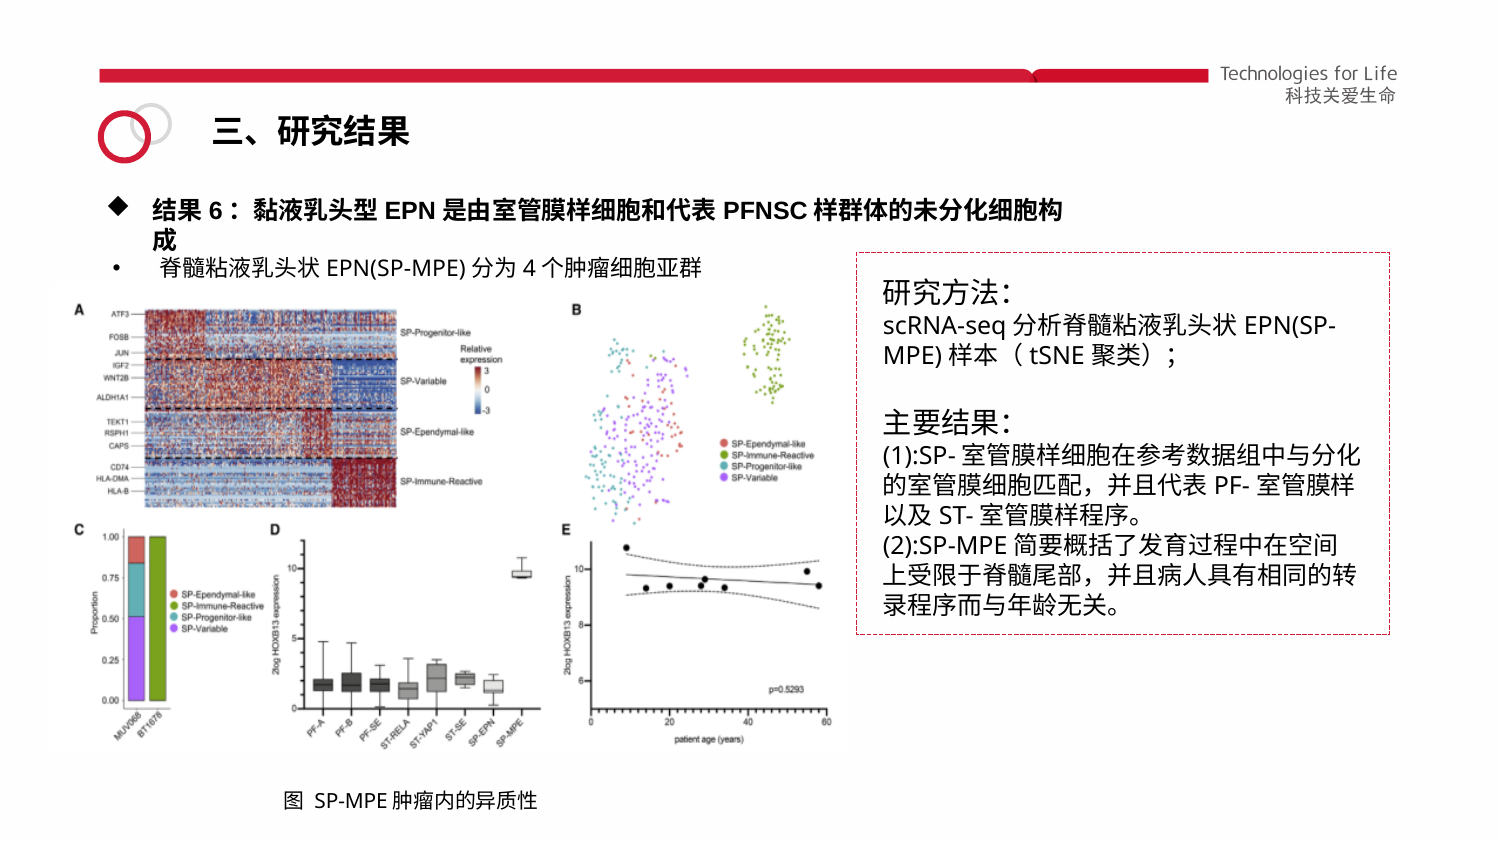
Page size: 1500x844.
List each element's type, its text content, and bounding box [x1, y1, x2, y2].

picture [0, 0, 1500, 844]
text_box [855, 252, 1391, 635]
text_box 脊髓粘液乳头状EPN(SP-MPE)分为4个肿瘤细胞亚群 [97, 262, 833, 285]
text_box 研究方法： scRNA-seq分析脊髓粘液乳头状EPN(SP-MPE)样本（tSNE聚类）； 主要结果： (1):SP-室管膜样细胞在参考数据组中与分化的室管膜细胞匹配，并且代表PF-室管膜样以及ST-室管膜样程序。 (2):SP-MPE简要概括了发育过程中在空间上受限于脊髓尾部，并且病人具有相同的转录程序而与年龄无关。 [868, 267, 1378, 687]
text_box 图 SP-MPE肿瘤内的异质性 [269, 767, 554, 821]
text_box 结果6：黏液乳头型EPN是由室管膜样细胞和代表PFNSC样群体的未分化细胞构成 [91, 187, 1093, 262]
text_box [97, 102, 173, 164]
text_box 三、研究结果 [196, 102, 426, 158]
